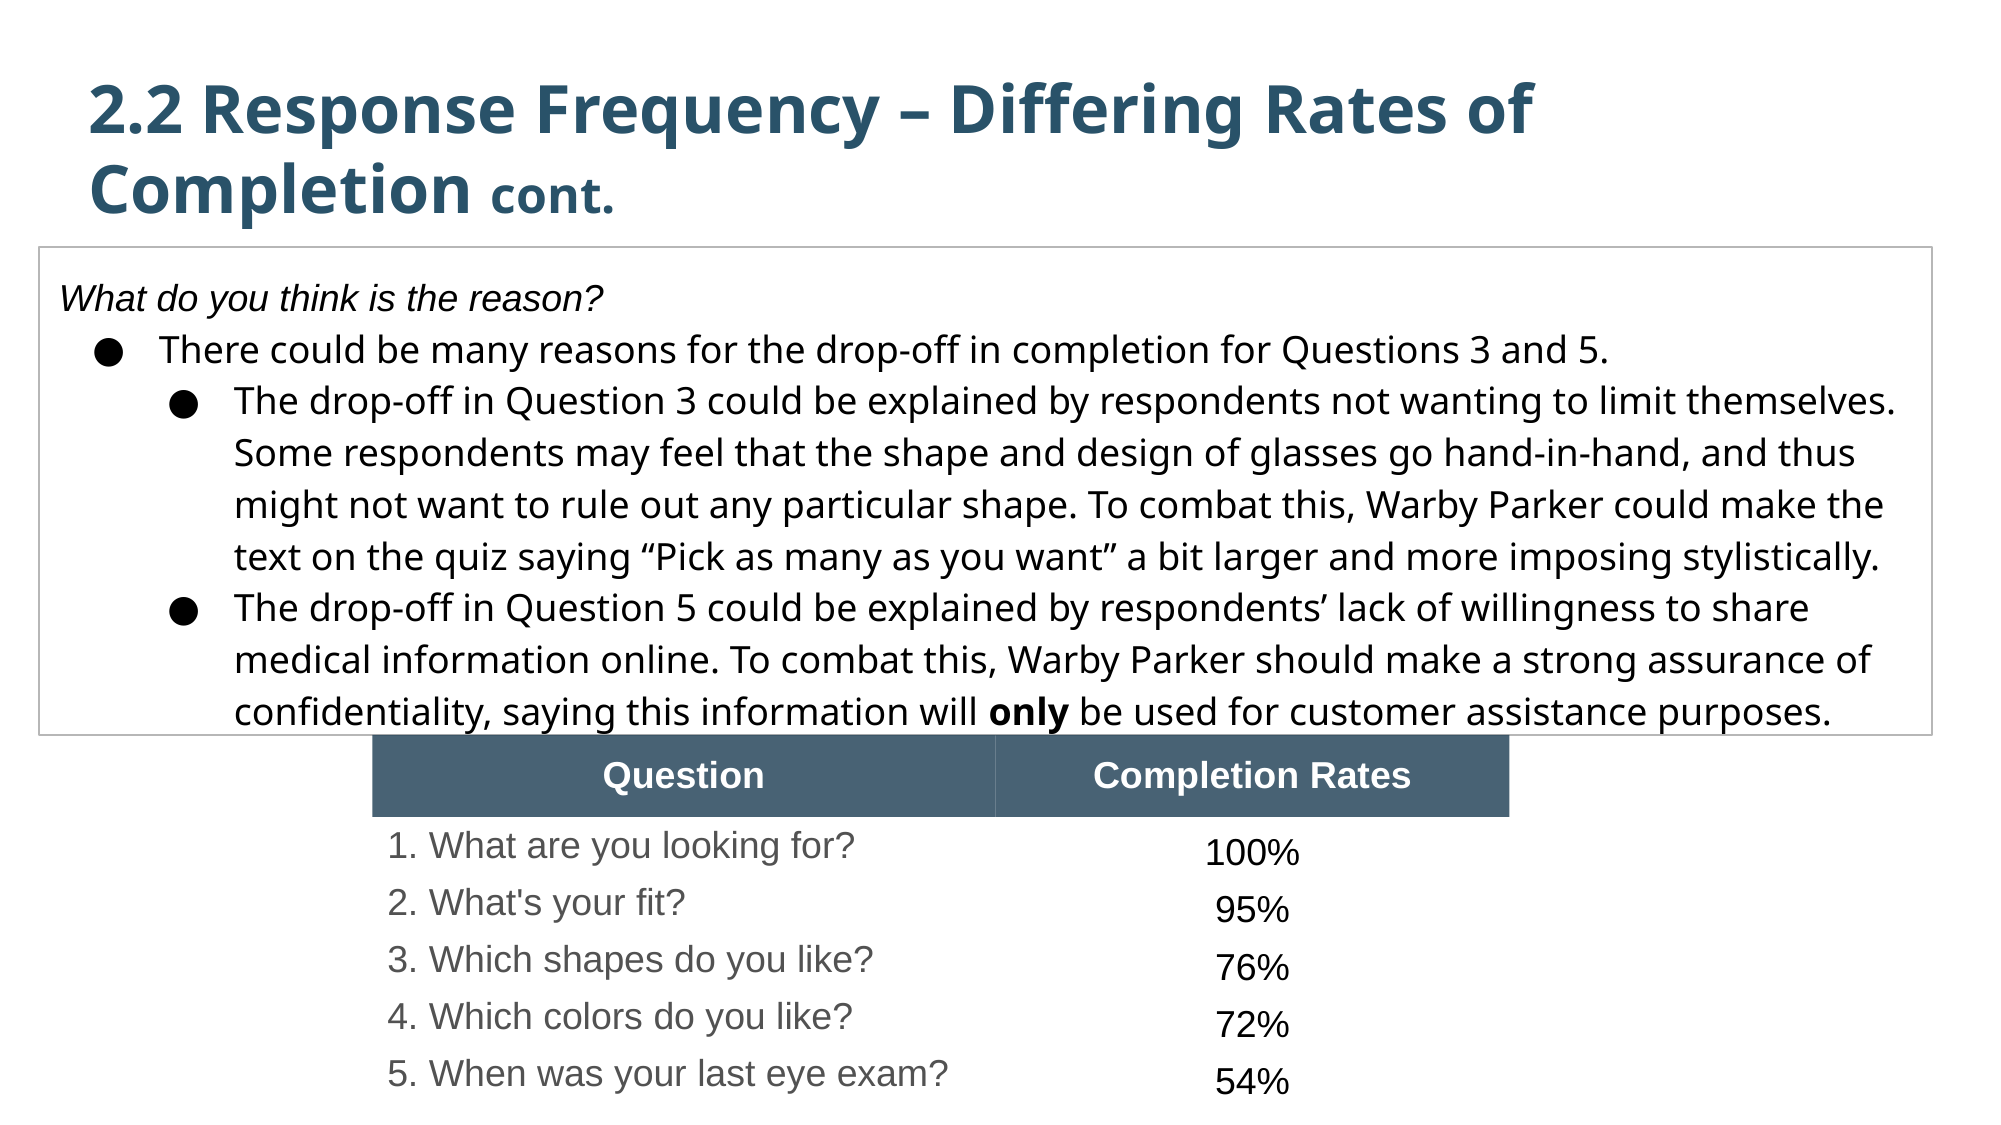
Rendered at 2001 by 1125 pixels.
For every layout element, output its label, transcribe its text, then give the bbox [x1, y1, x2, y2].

table_cell 4. Which colors do you like? [372, 988, 996, 1045]
table_cell 3. Which shapes do you like? [372, 931, 996, 988]
table_cell 1. What are you looking for? [372, 817, 996, 874]
table_cell 95% [996, 874, 1509, 931]
table_cell 76% [996, 931, 1509, 988]
table_header Question [372, 735, 996, 817]
table_cell 2. What's your fit? [372, 874, 996, 931]
text_box What do you think is the reason? There could be many reasons for the drop-off in completion for Questions 3 and 5. The drop-off in Question 3 could be explained by respondents not wanting to limit themselves. Some respondents may feel that the shape and design of glasses go hand-in-hand, and thus might not want to rule out any particular shape. To combat this, Warby Parker could make the text on the quiz saying “Pick as many as you want” a bit larger and more imposing stylistically. The drop-off in Question 5 could be explained by respondents’ lack of willingness to share medical information online. To combat this, Warby Parker should make a strong assurance of confidentiality, saying this information will only be used for customer assistance purposes. [38, 247, 1932, 735]
table_cell 54% [996, 1045, 1509, 1102]
table_cell 100% [996, 817, 1509, 874]
text_box 2.2 Response Frequency – Differing Rates of Completion cont. [68, 63, 1932, 247]
table_cell 72% [996, 988, 1509, 1045]
table_cell 5. When was your last eye exam? [372, 1045, 996, 1102]
table_header Completion Rates [996, 735, 1509, 817]
